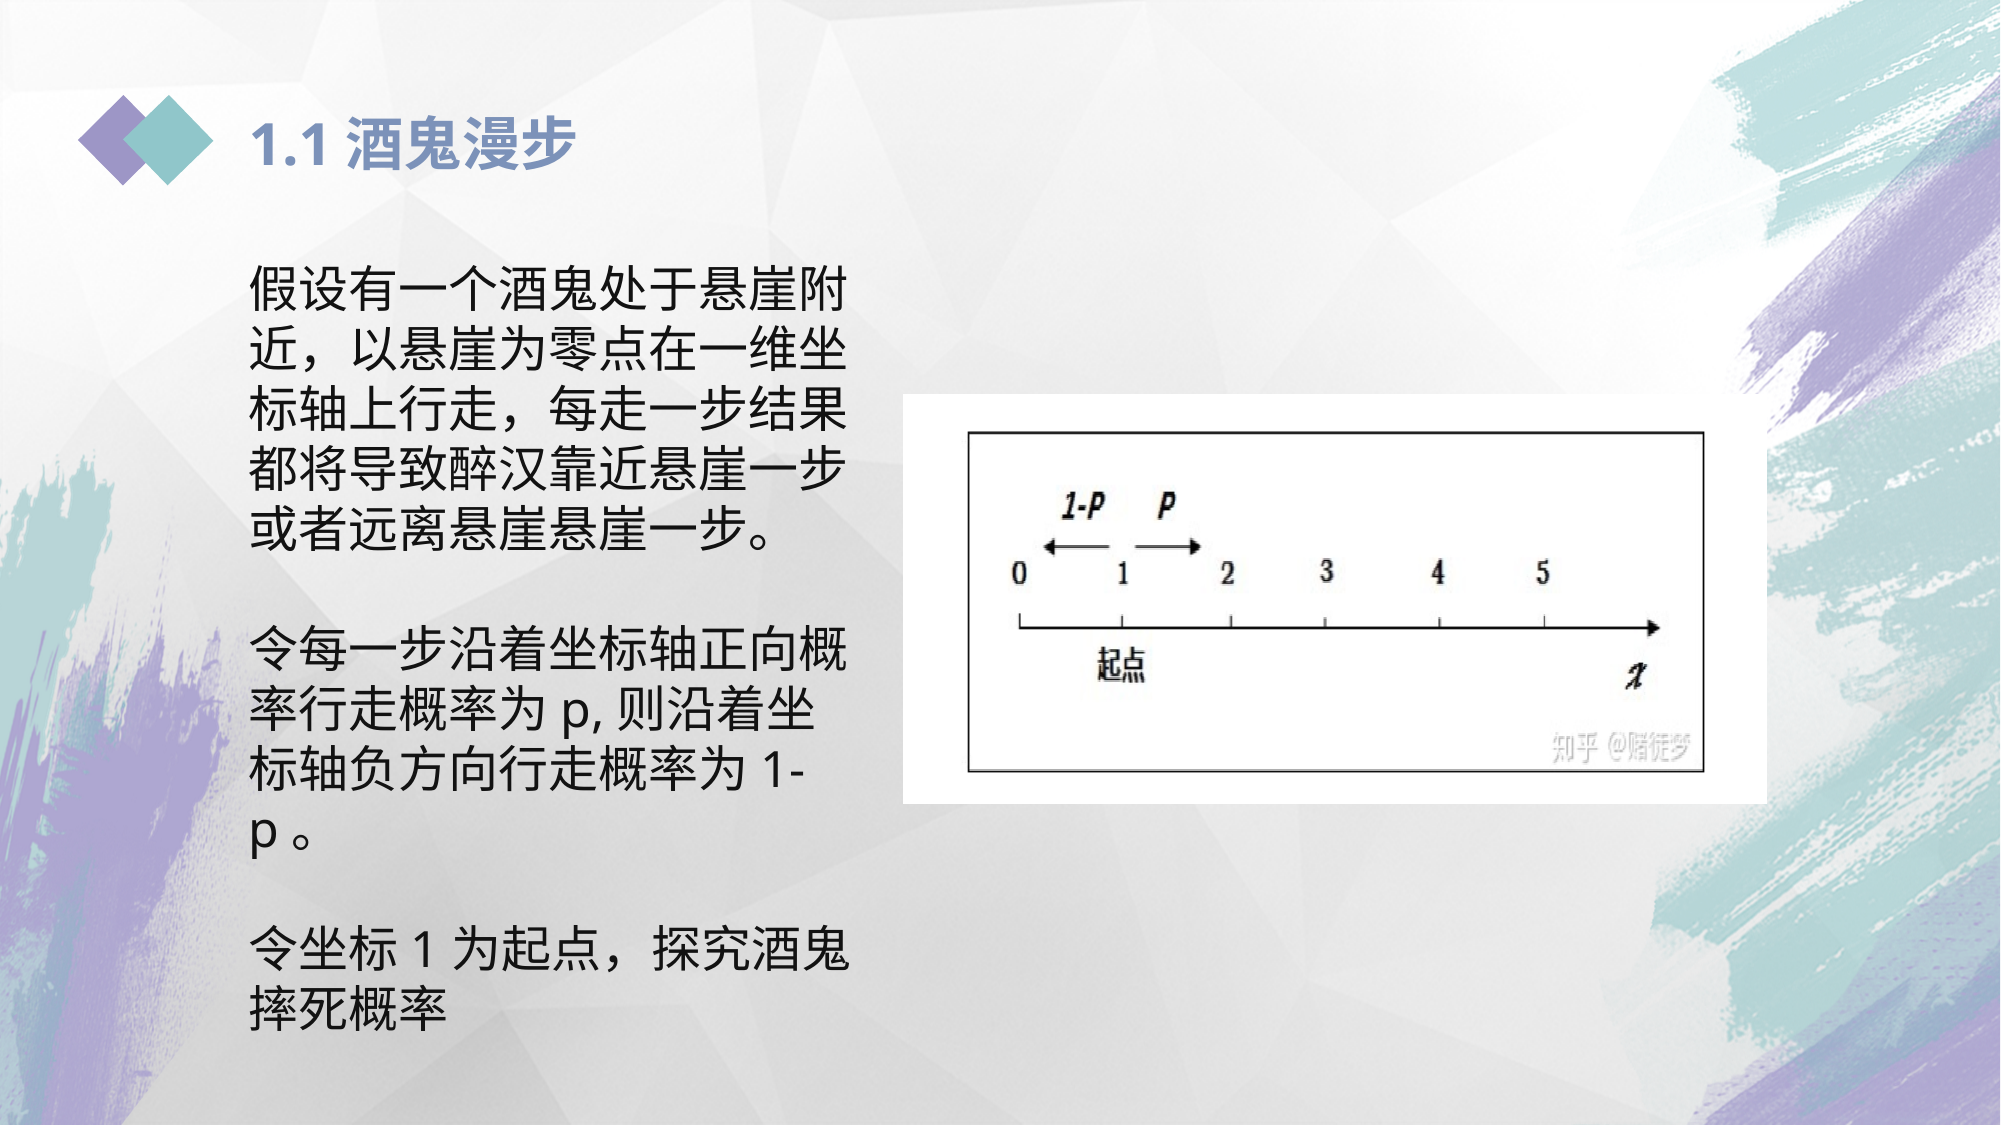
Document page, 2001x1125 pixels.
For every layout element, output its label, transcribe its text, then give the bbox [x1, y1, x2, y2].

text_box 假设有一个酒鬼处于悬崖附近，以悬崖为零点在一维坐标轴上行走，每走一步结果都将导致醉汉靠近悬崖一步或者远离悬崖悬崖一步。 令每一步沿着坐标轴正向概率行走概率为p,则沿着坐标轴负方向行走概率为1-p。 令坐标1为起点，探究酒鬼摔死概率 [233, 250, 879, 1046]
picture [0, 0, 2001, 1125]
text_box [91, 99, 697, 186]
